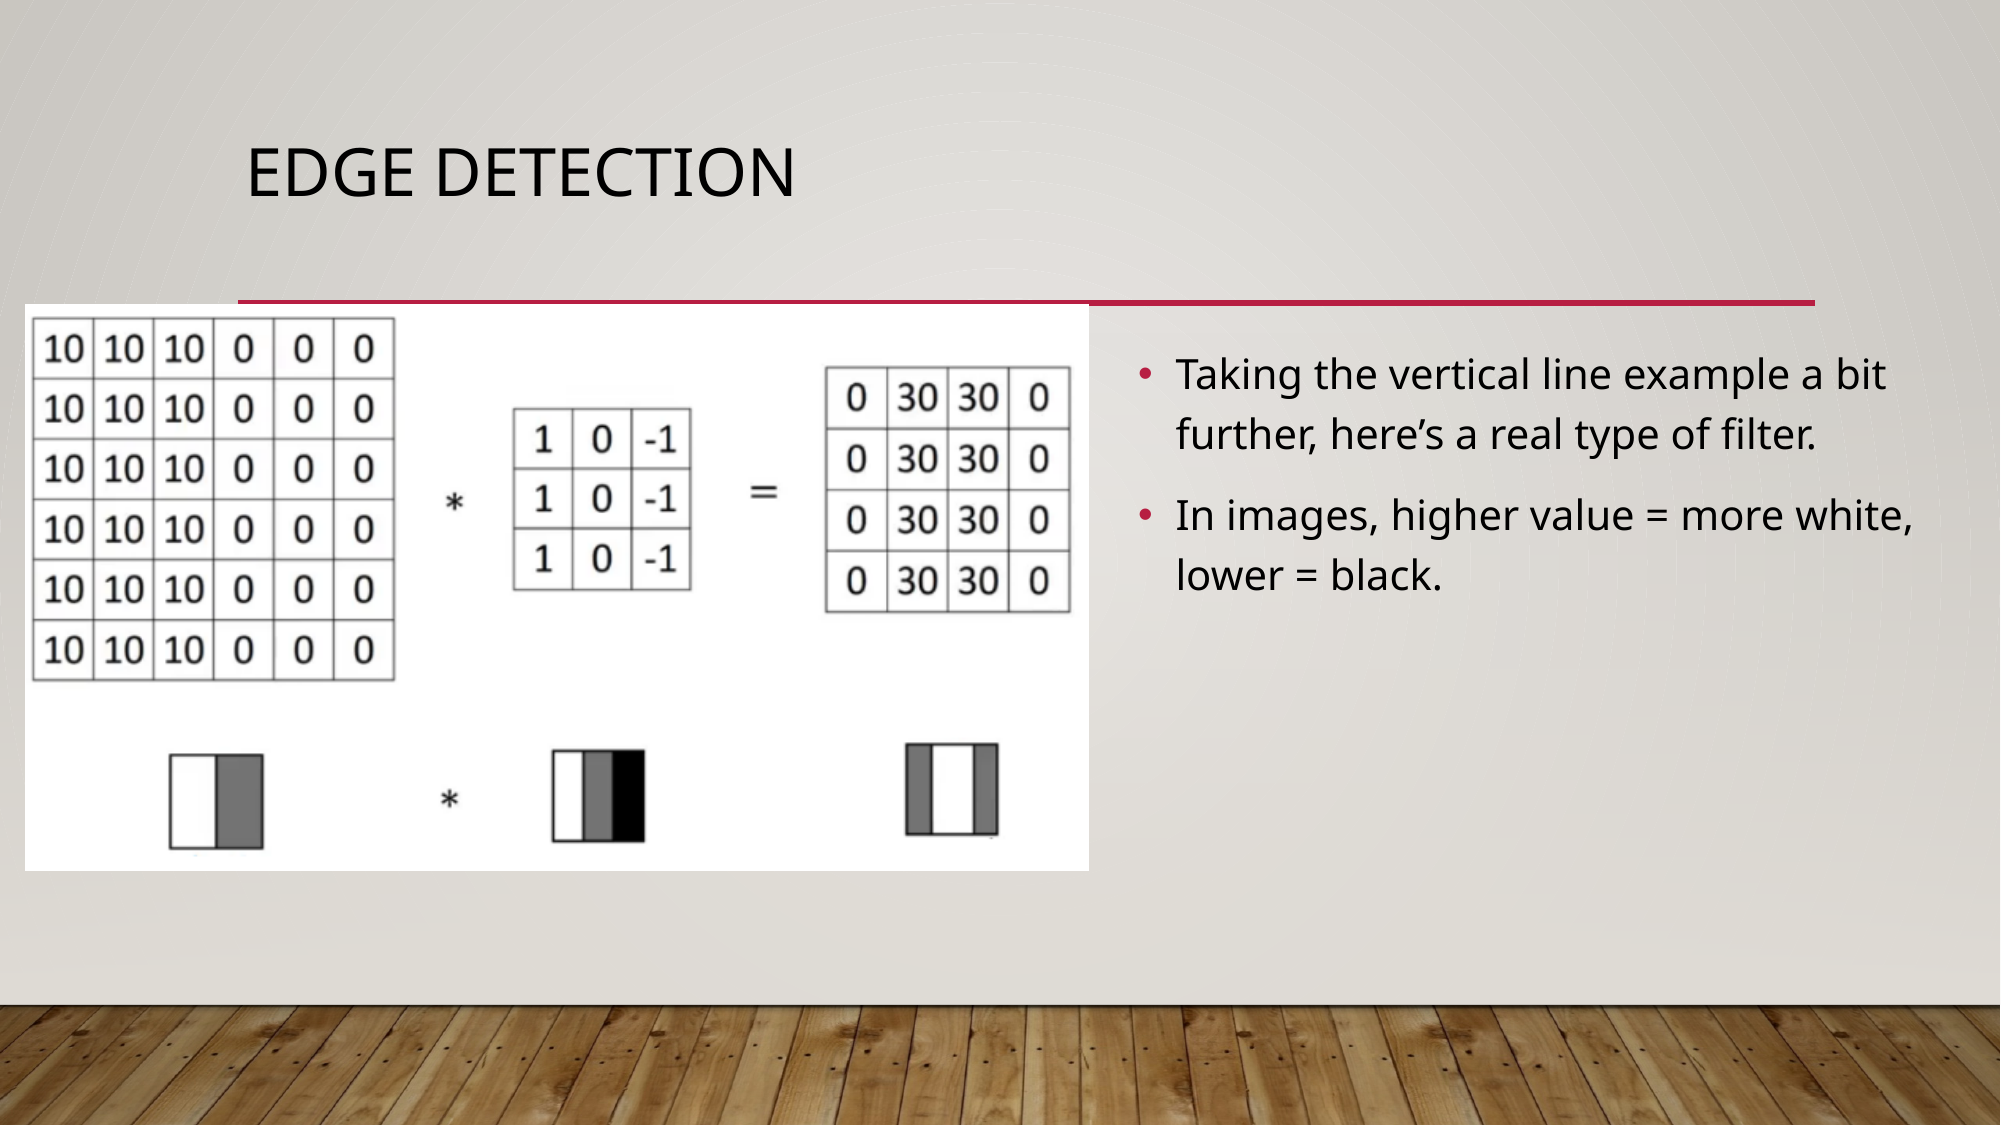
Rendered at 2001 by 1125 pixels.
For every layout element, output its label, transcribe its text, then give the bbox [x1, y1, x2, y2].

picture [24, 303, 1089, 871]
picture [0, 1005, 2000, 1125]
list Taking the vertical line example a bit further, here’s a real type of filter. In images, higher value = more white, lower = black. [1130, 330, 1976, 898]
title Edge Detection [237, 131, 1814, 305]
